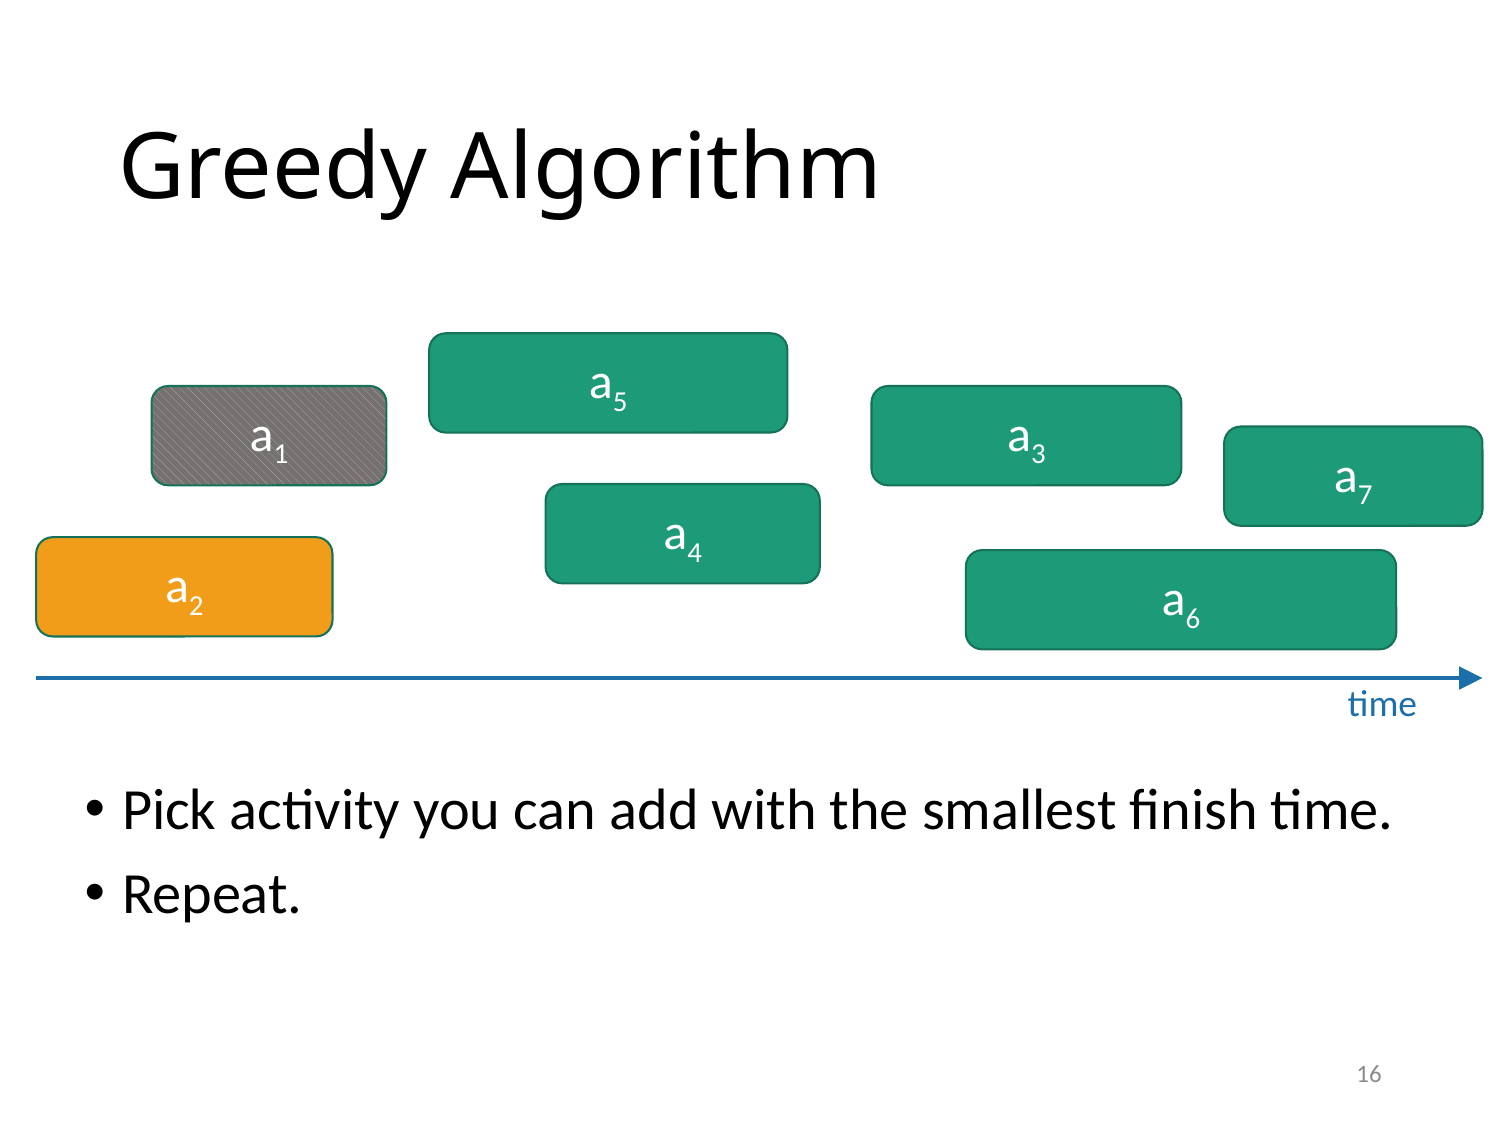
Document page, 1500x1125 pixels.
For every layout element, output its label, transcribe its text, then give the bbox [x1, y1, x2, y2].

text_box time [1332, 671, 1500, 732]
text_box a4 [544, 482, 821, 585]
text_box a3 [870, 384, 1183, 487]
text_box a5 [428, 332, 789, 434]
text_box a7 [1223, 425, 1484, 527]
slide_number 16 [1059, 1042, 1397, 1103]
text_box a1 [150, 384, 388, 487]
text_box a6 [964, 549, 1398, 651]
title Greedy Algorithm [103, 59, 1397, 278]
text_box Pick activity you can add with the smallest finish time. Repeat. [69, 772, 1449, 1042]
text_box a2 [35, 536, 334, 638]
